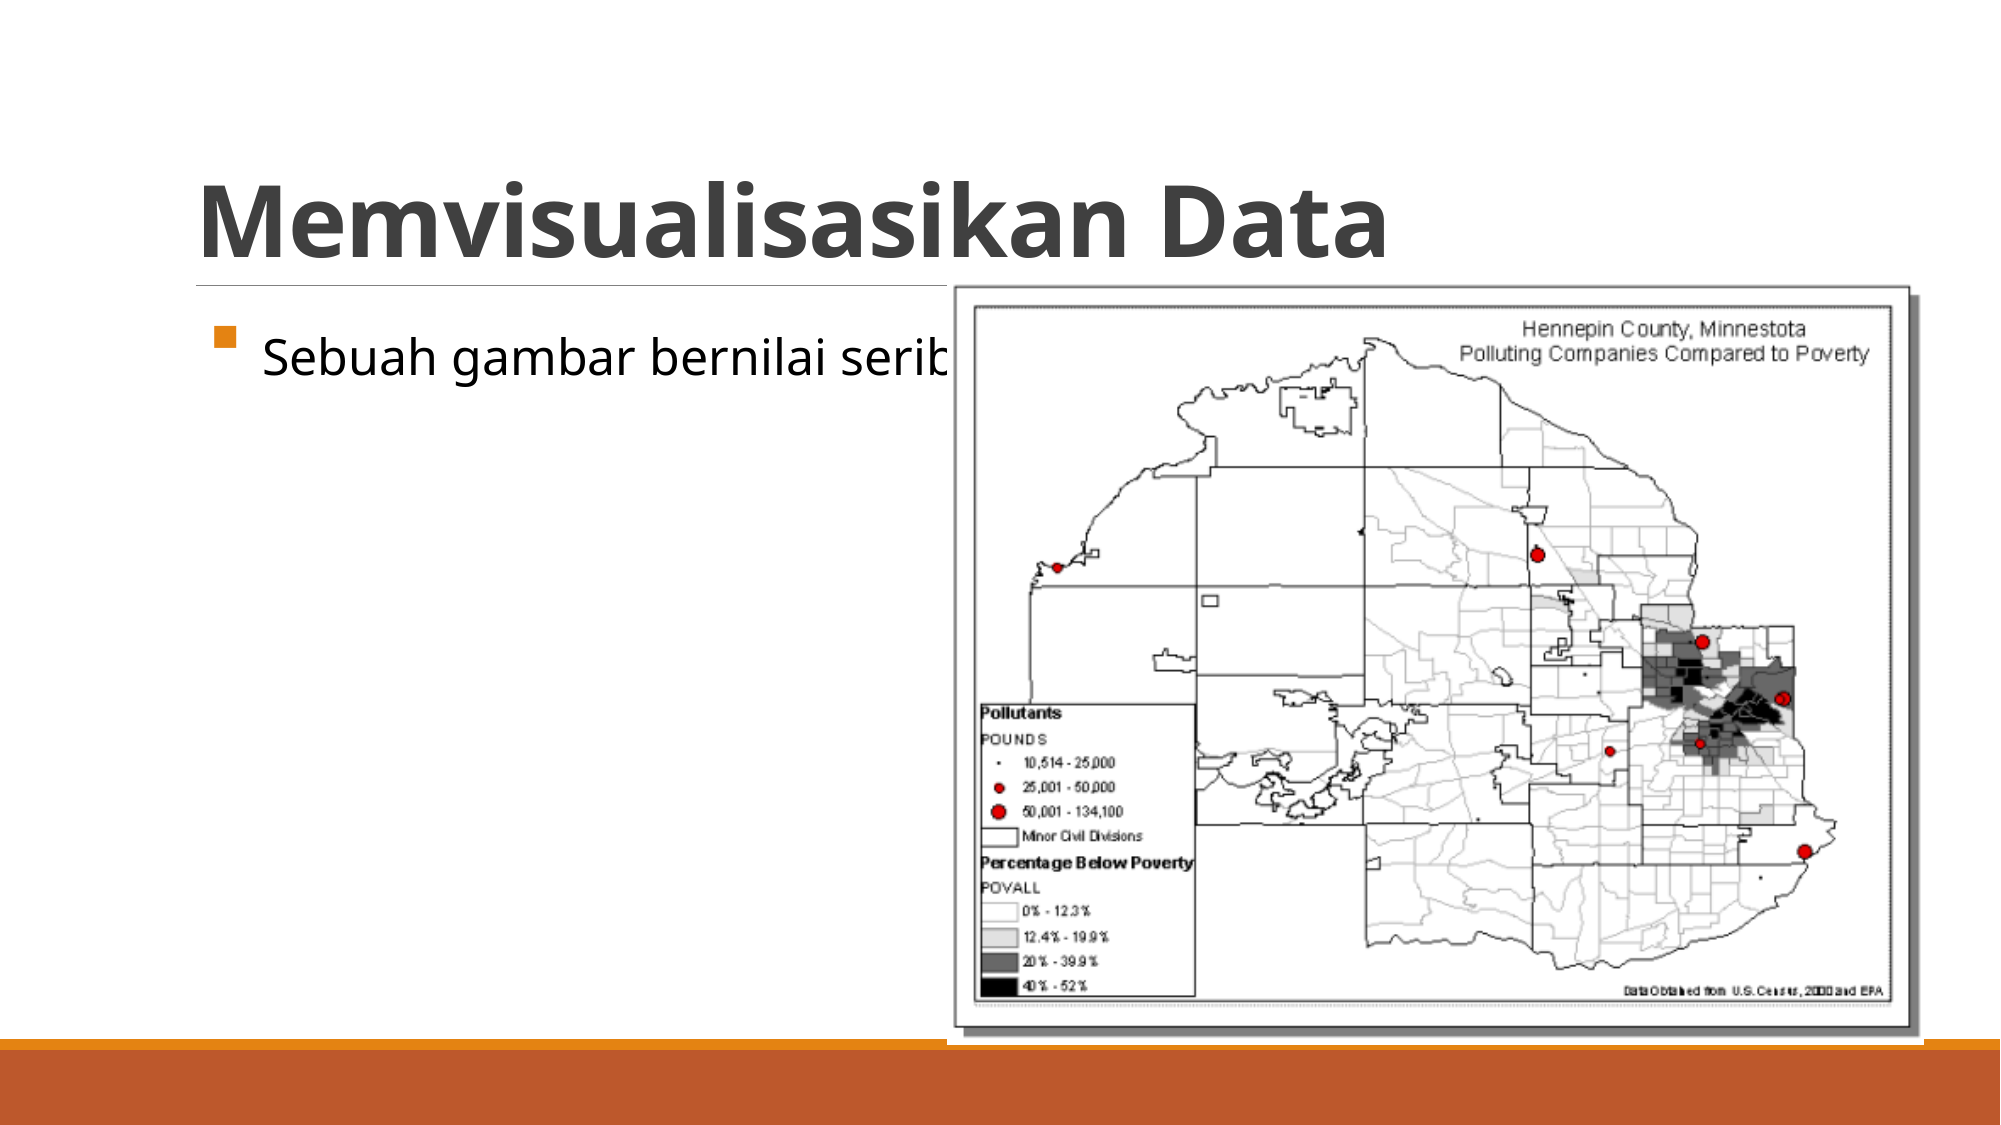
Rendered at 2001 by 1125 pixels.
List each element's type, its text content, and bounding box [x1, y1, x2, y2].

list Sebuah gambar bernilai seribu kata [180, 302, 944, 963]
picture [947, 279, 1925, 1046]
title Memvisualisasikan Data [180, 47, 1830, 285]
